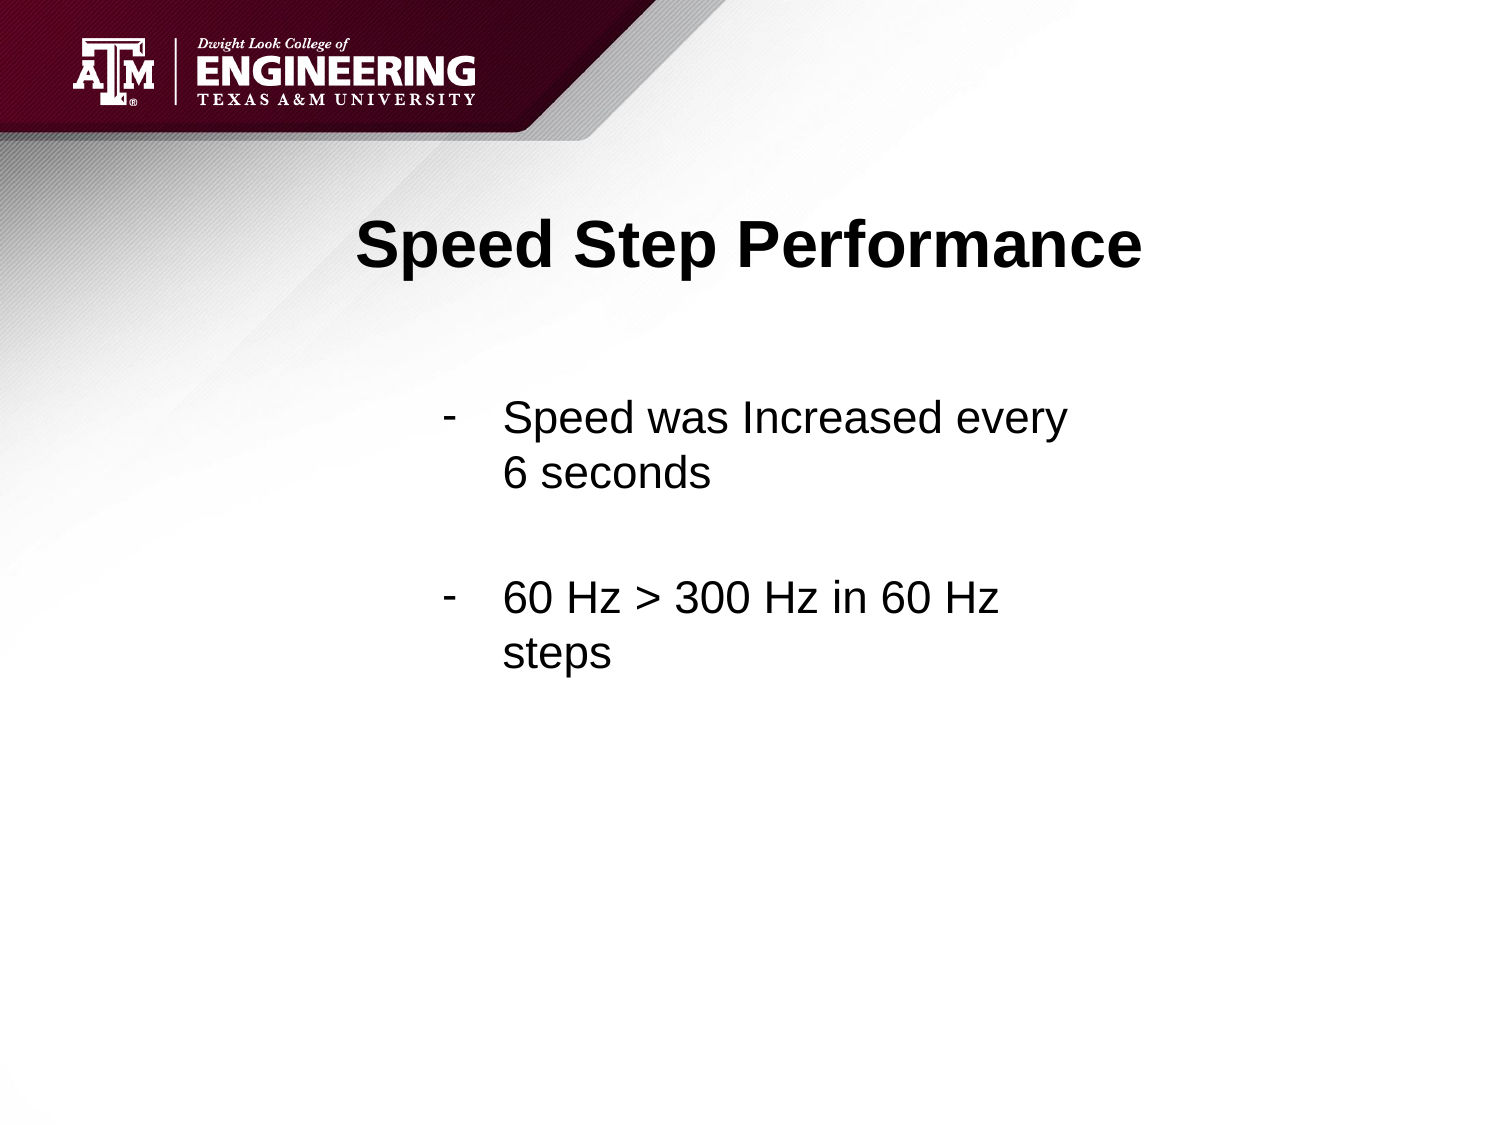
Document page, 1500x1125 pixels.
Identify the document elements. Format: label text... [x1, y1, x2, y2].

title Speed Step Performance [75, 174, 1425, 307]
list Speed was Increased every 6 seconds 60 Hz > 300 Hz in 60 Hz steps [412, 379, 1088, 666]
picture [0, 0, 1500, 1125]
